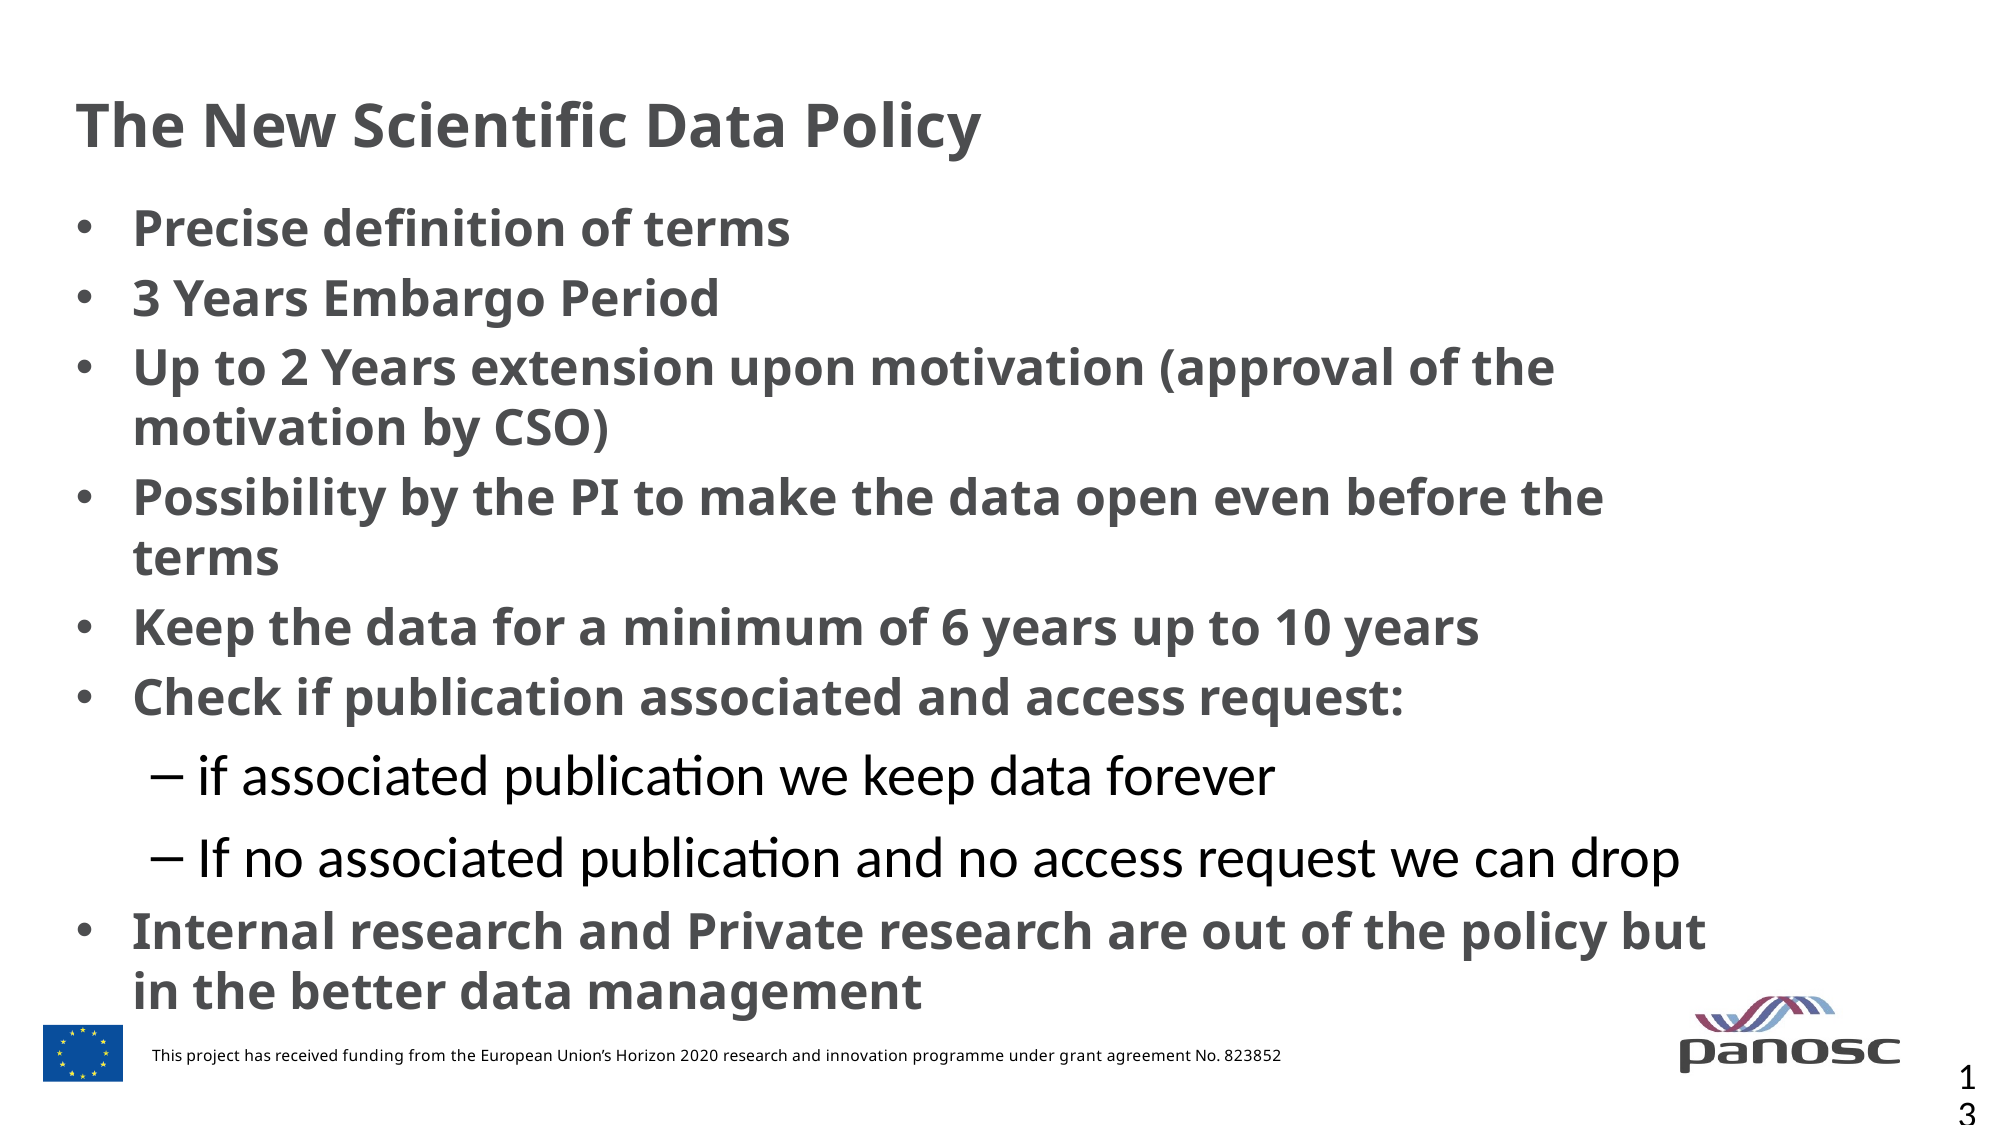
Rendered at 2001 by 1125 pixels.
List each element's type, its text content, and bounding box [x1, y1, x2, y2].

title The New Scientific Data Policy [75, 86, 1276, 160]
slide_number 13 [1942, 1044, 2000, 1079]
picture [1, 947, 1999, 1125]
list Precise definition of terms 3 Years Embargo Period Up to 2 Years extension upon motivation (approval of the motivation by CSO) Possibility by the PI to make the data open even before the terms Keep the data for a minimum of 6 years up to 10 years Check if publication associated and access request: if associated publication we keep data forever If no associated publication and no access request we can drop Internal research and Private research are out of the policy but in the better data management [75, 195, 1738, 257]
